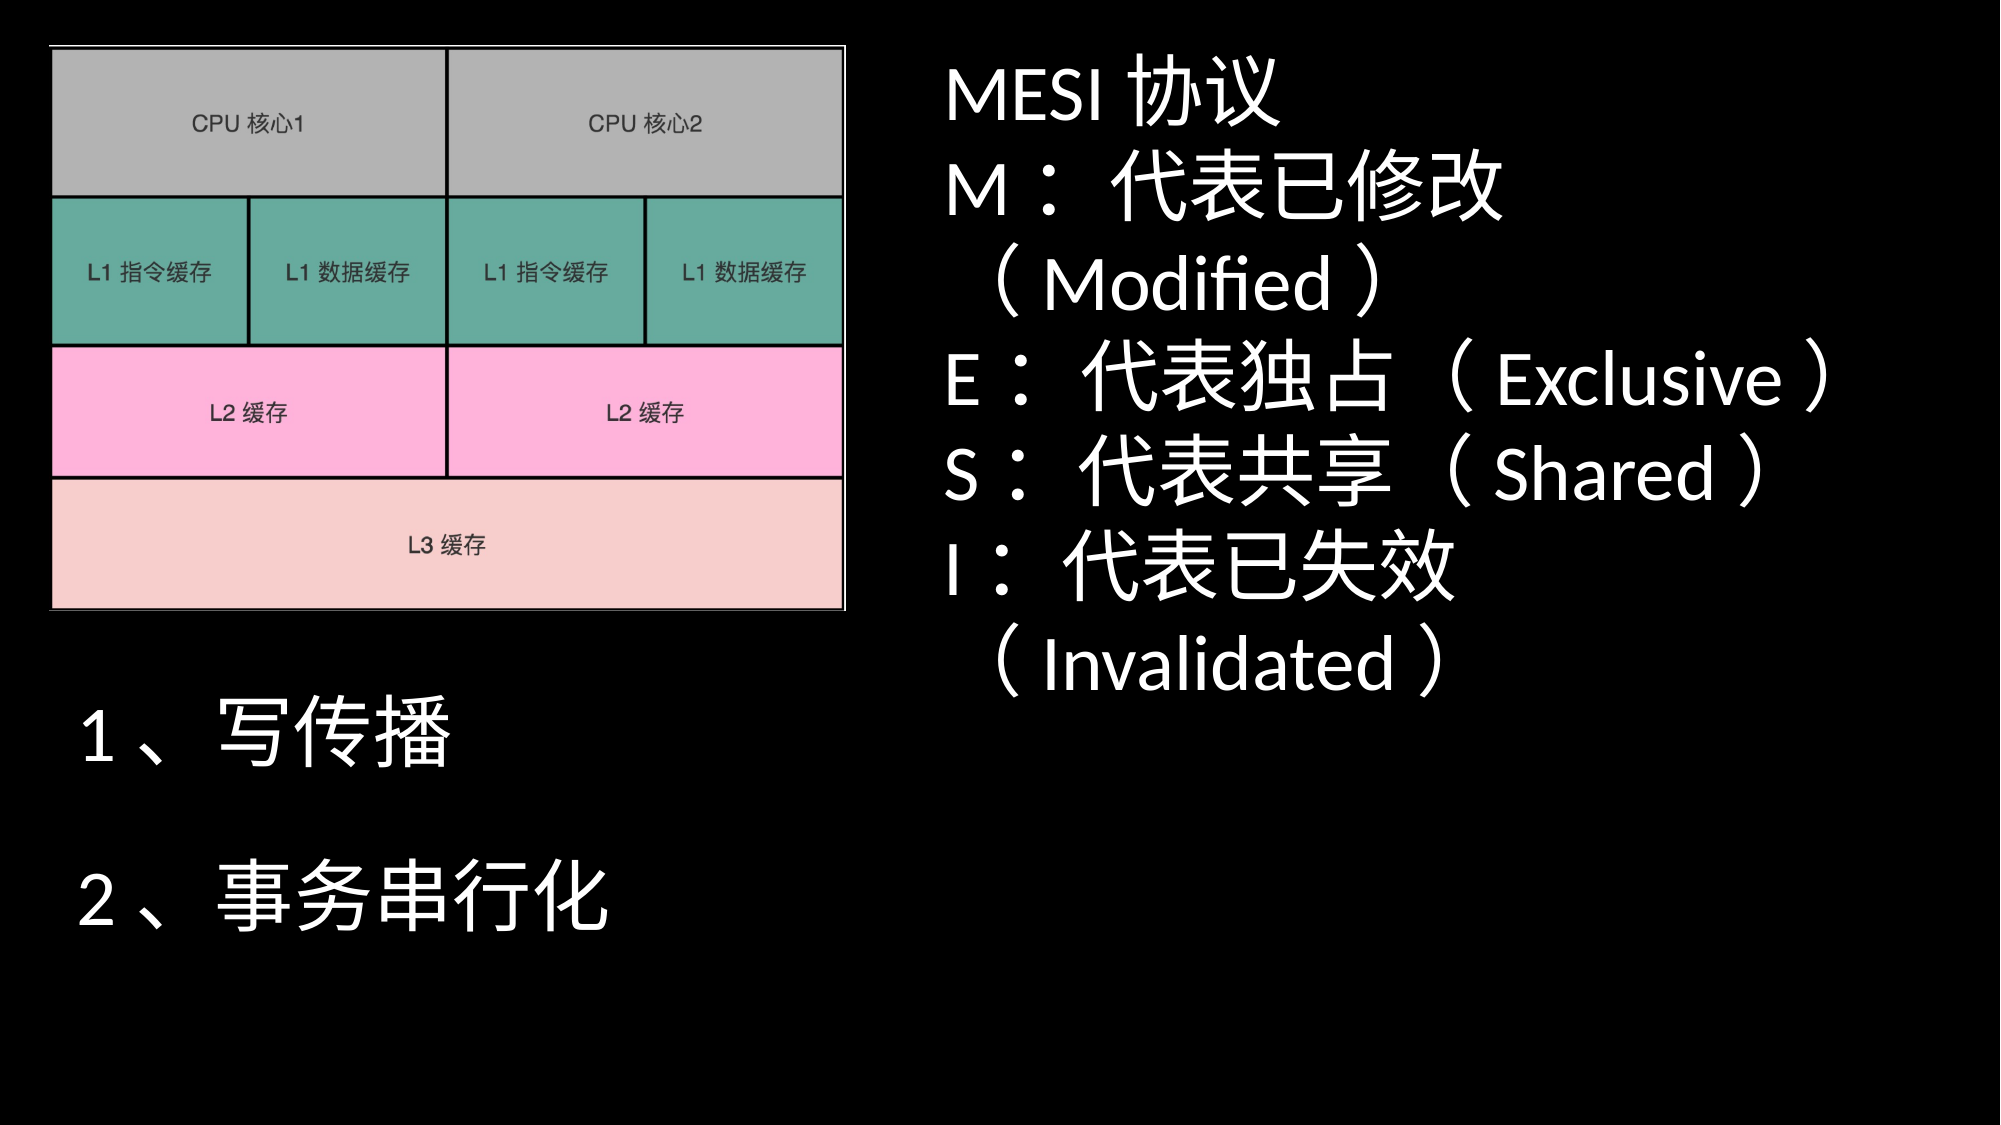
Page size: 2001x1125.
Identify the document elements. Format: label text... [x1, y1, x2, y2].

text_box 2、事务串行化 [61, 839, 698, 950]
picture [49, 45, 846, 611]
text_box MESI协议 M：代表已修改（Modified） E：代表独占（Exclusive） S：代表共享（Shared） I：代表已失效（Invalidated） [928, 33, 1925, 714]
text_box 1、写传播 [61, 674, 550, 785]
